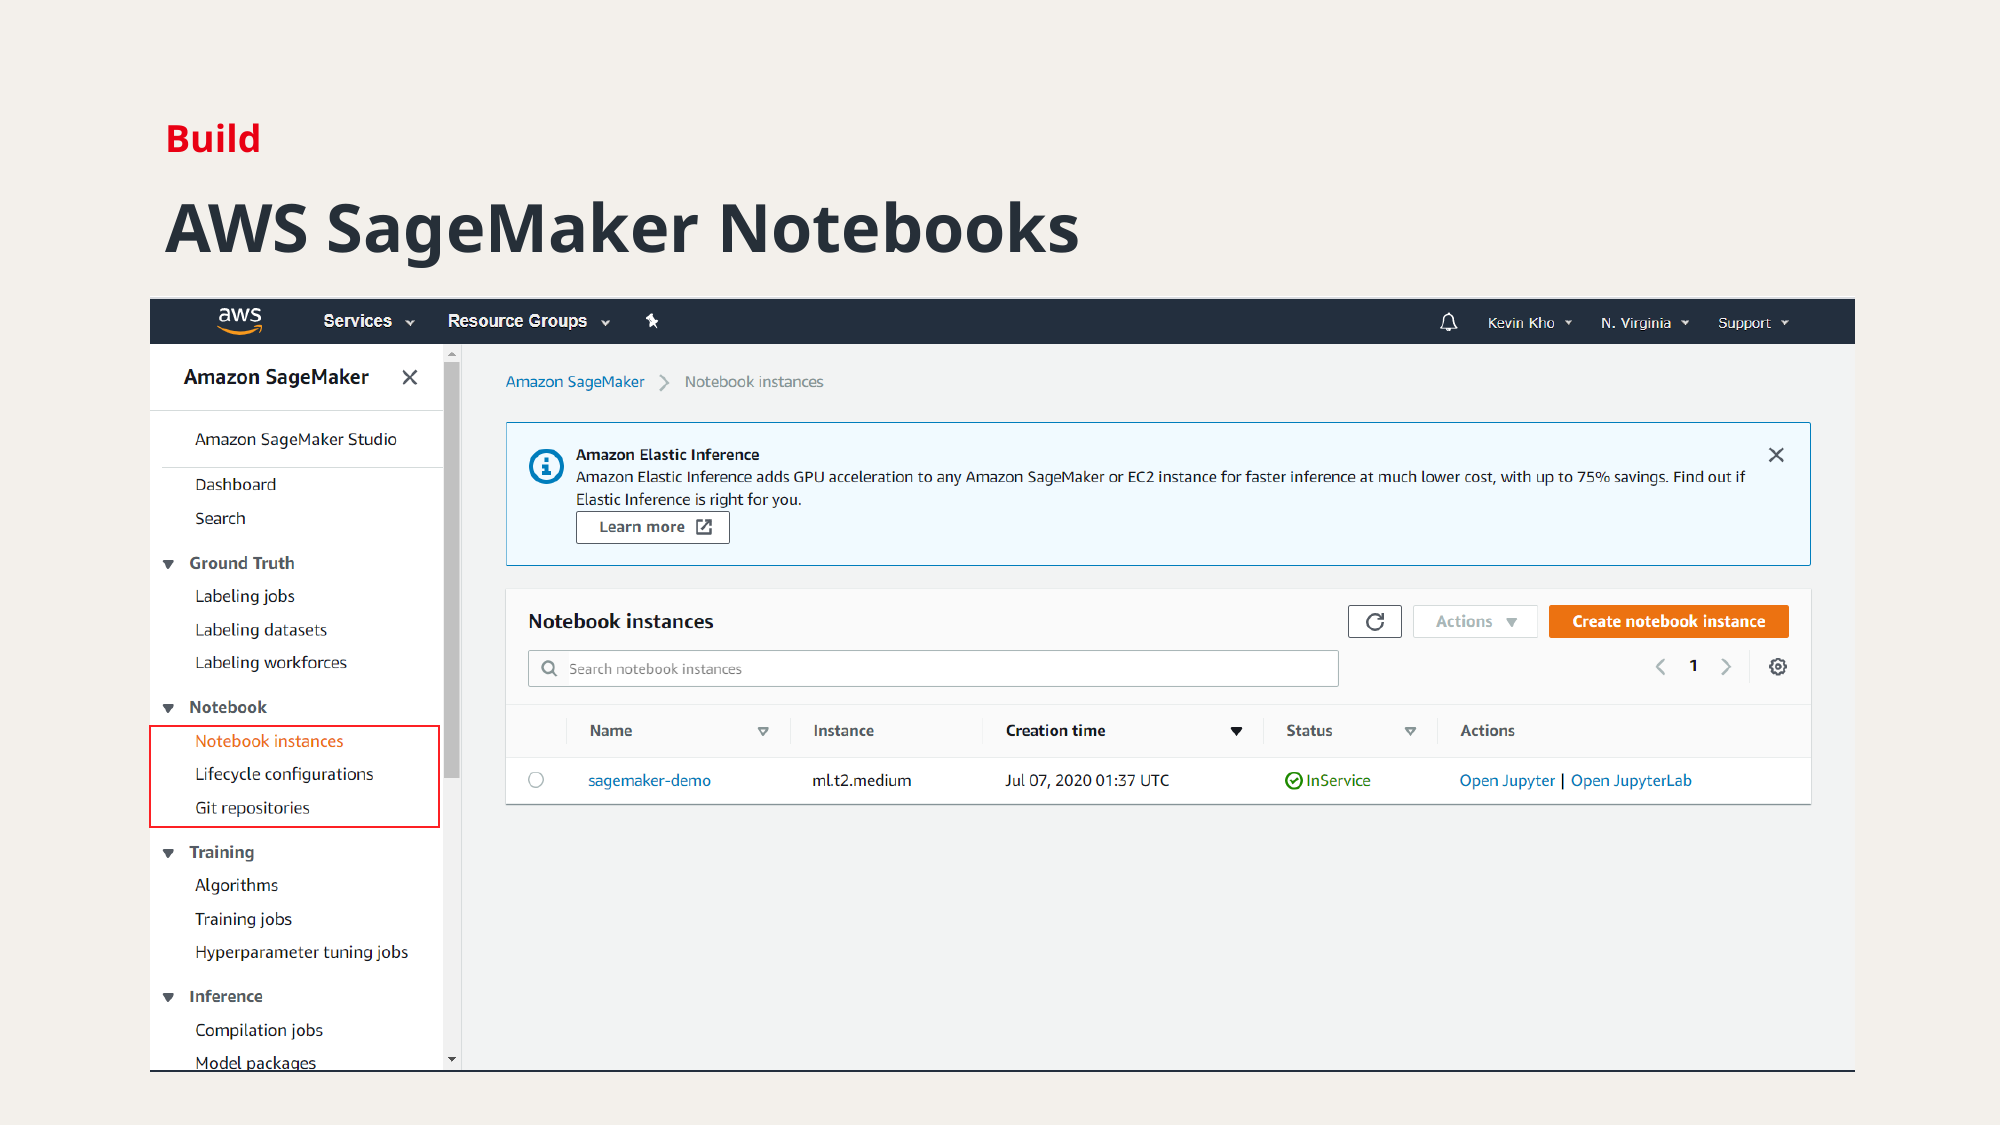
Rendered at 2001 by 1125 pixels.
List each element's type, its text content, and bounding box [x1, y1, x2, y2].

title AWS SageMaker Notebooks [150, 187, 1575, 279]
picture [149, 296, 1855, 1072]
list Build [150, 112, 1575, 170]
